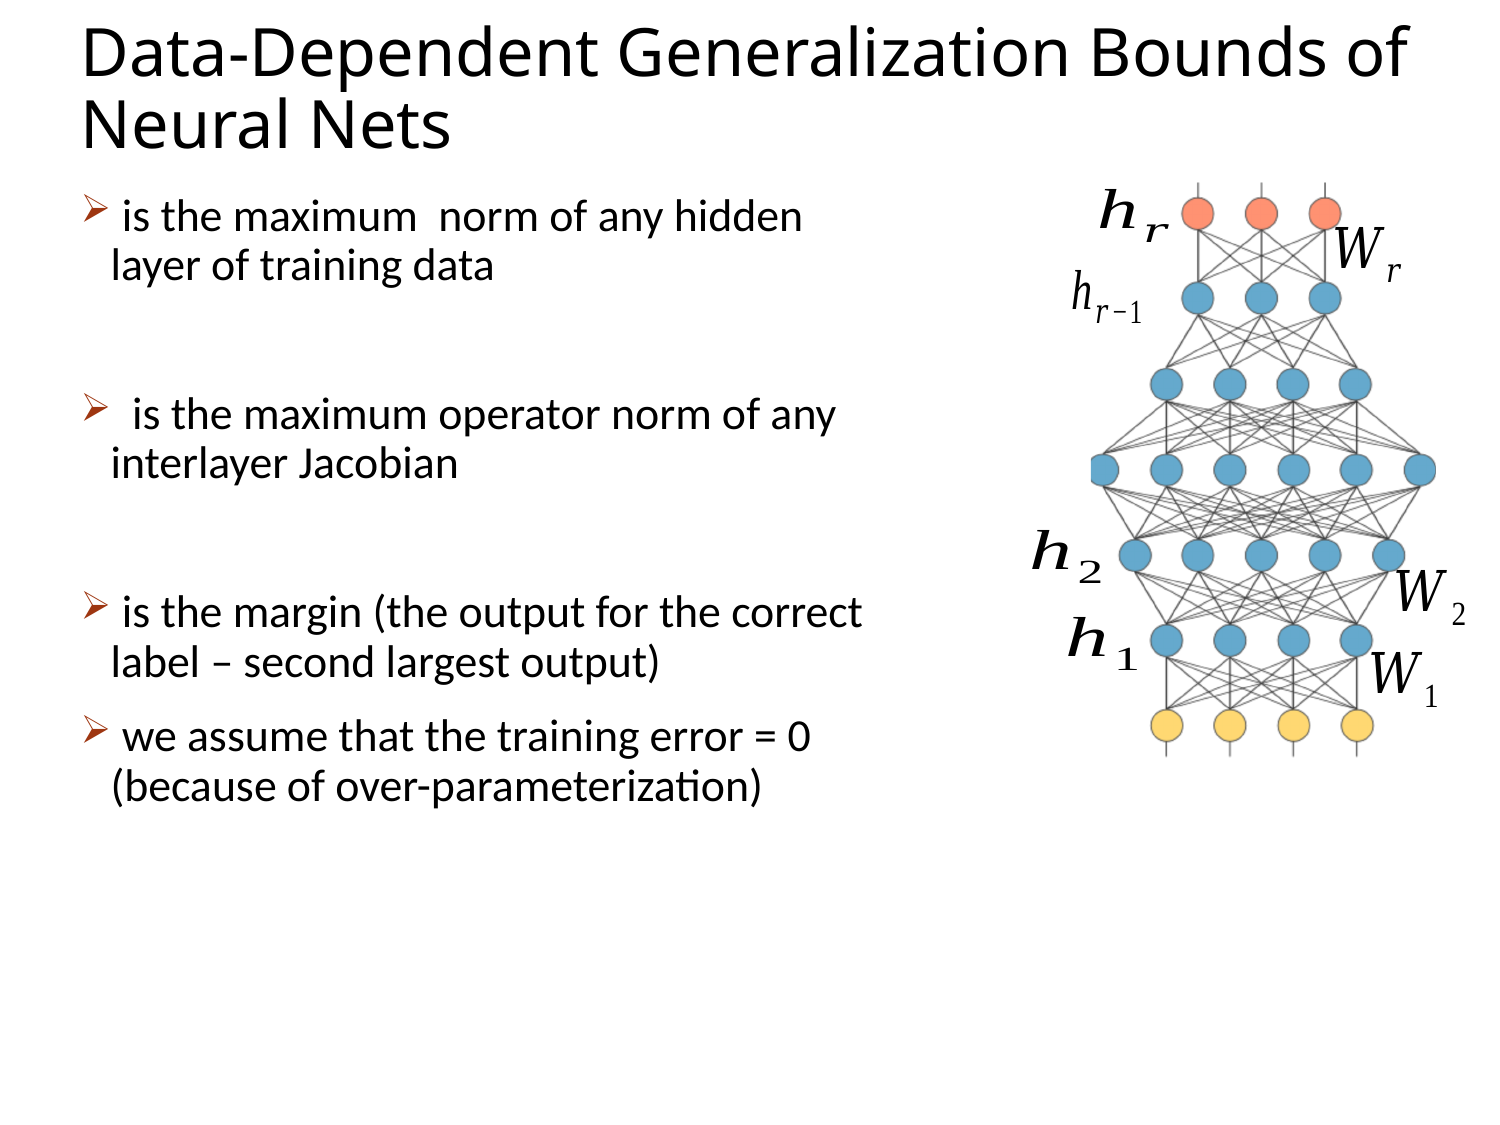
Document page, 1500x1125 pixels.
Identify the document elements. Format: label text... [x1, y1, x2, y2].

picture [974, 171, 1500, 761]
title Data-Dependent Generalization Bounds of Neural Nets [65, 10, 1471, 172]
